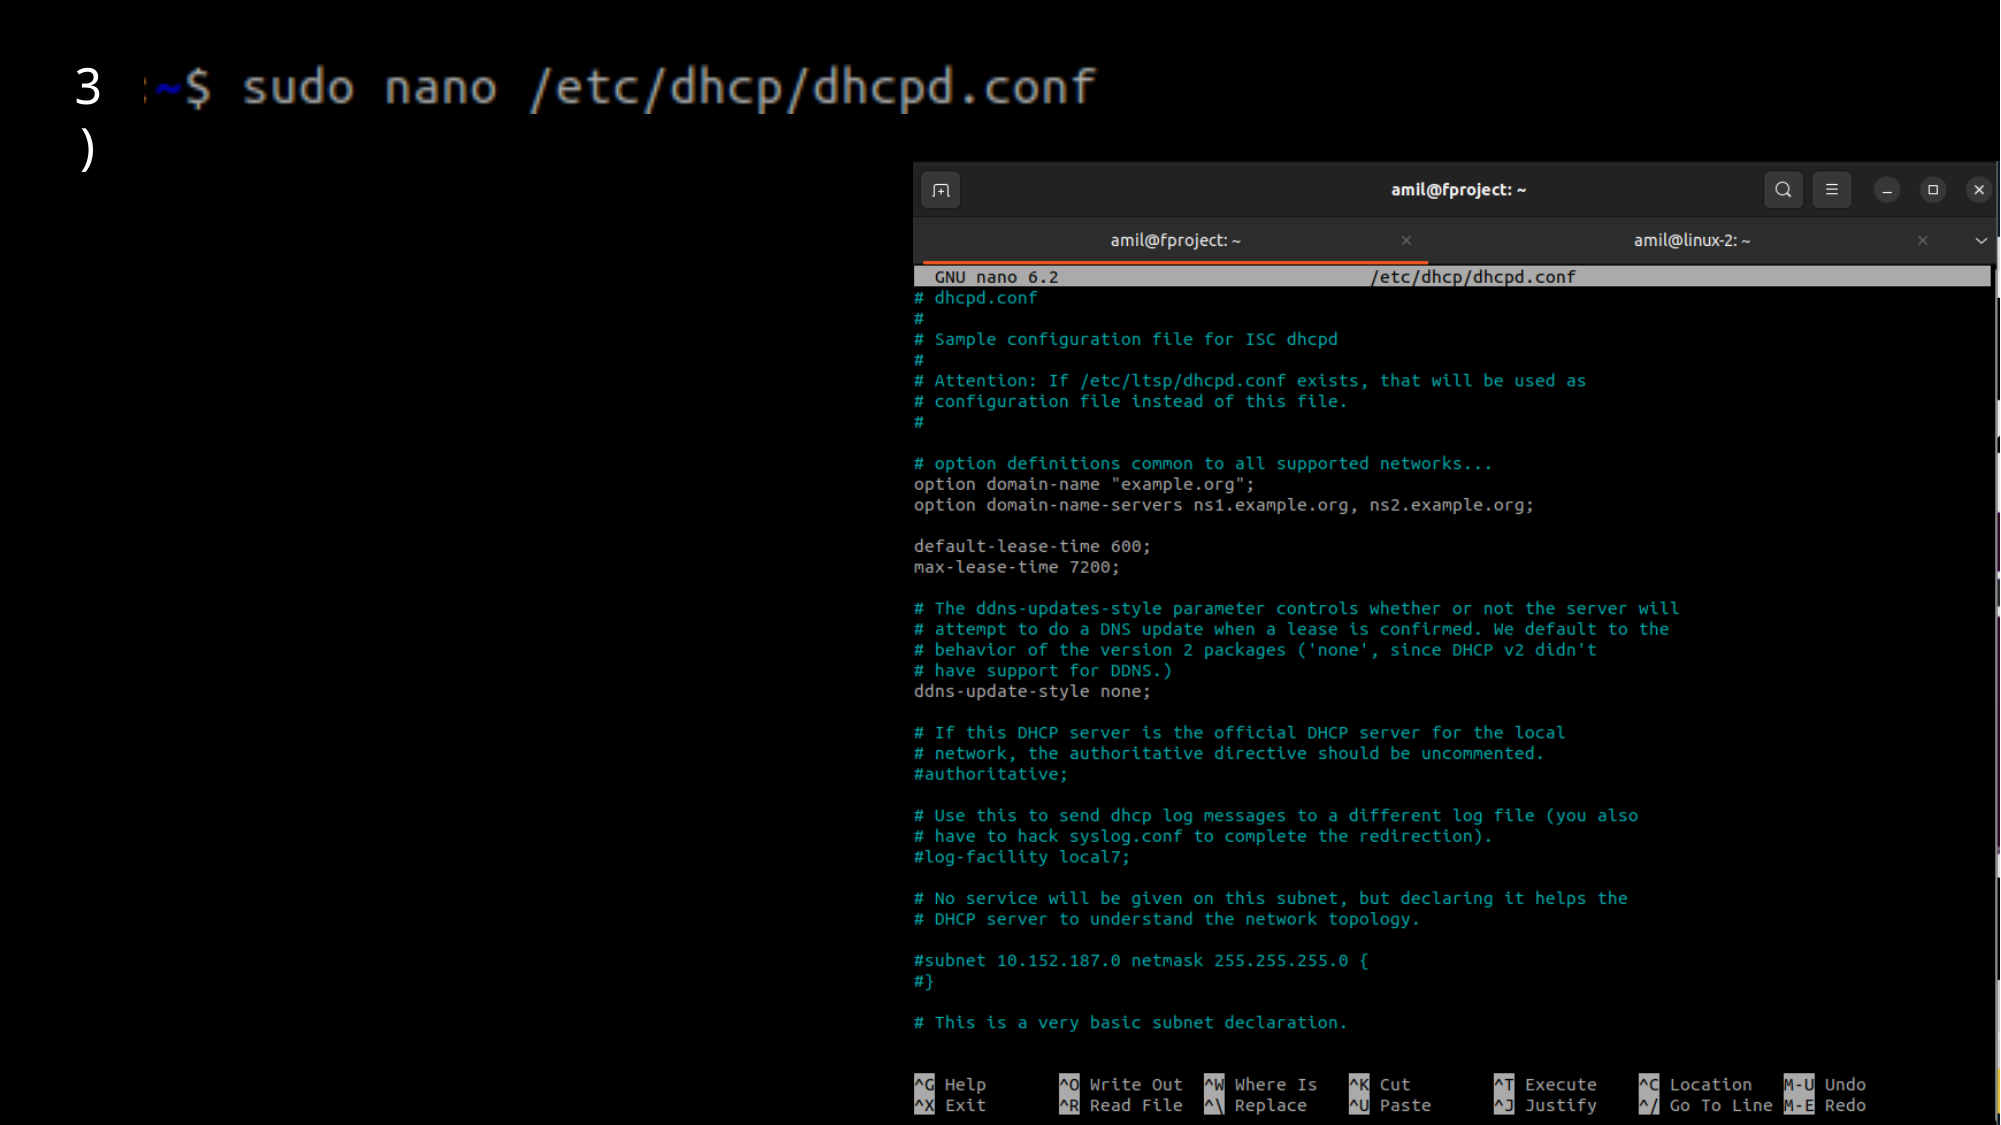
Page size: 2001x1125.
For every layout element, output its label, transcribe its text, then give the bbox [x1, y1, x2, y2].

picture [913, 161, 2000, 1125]
picture [144, 56, 1169, 114]
text_box 3) [58, 47, 145, 183]
